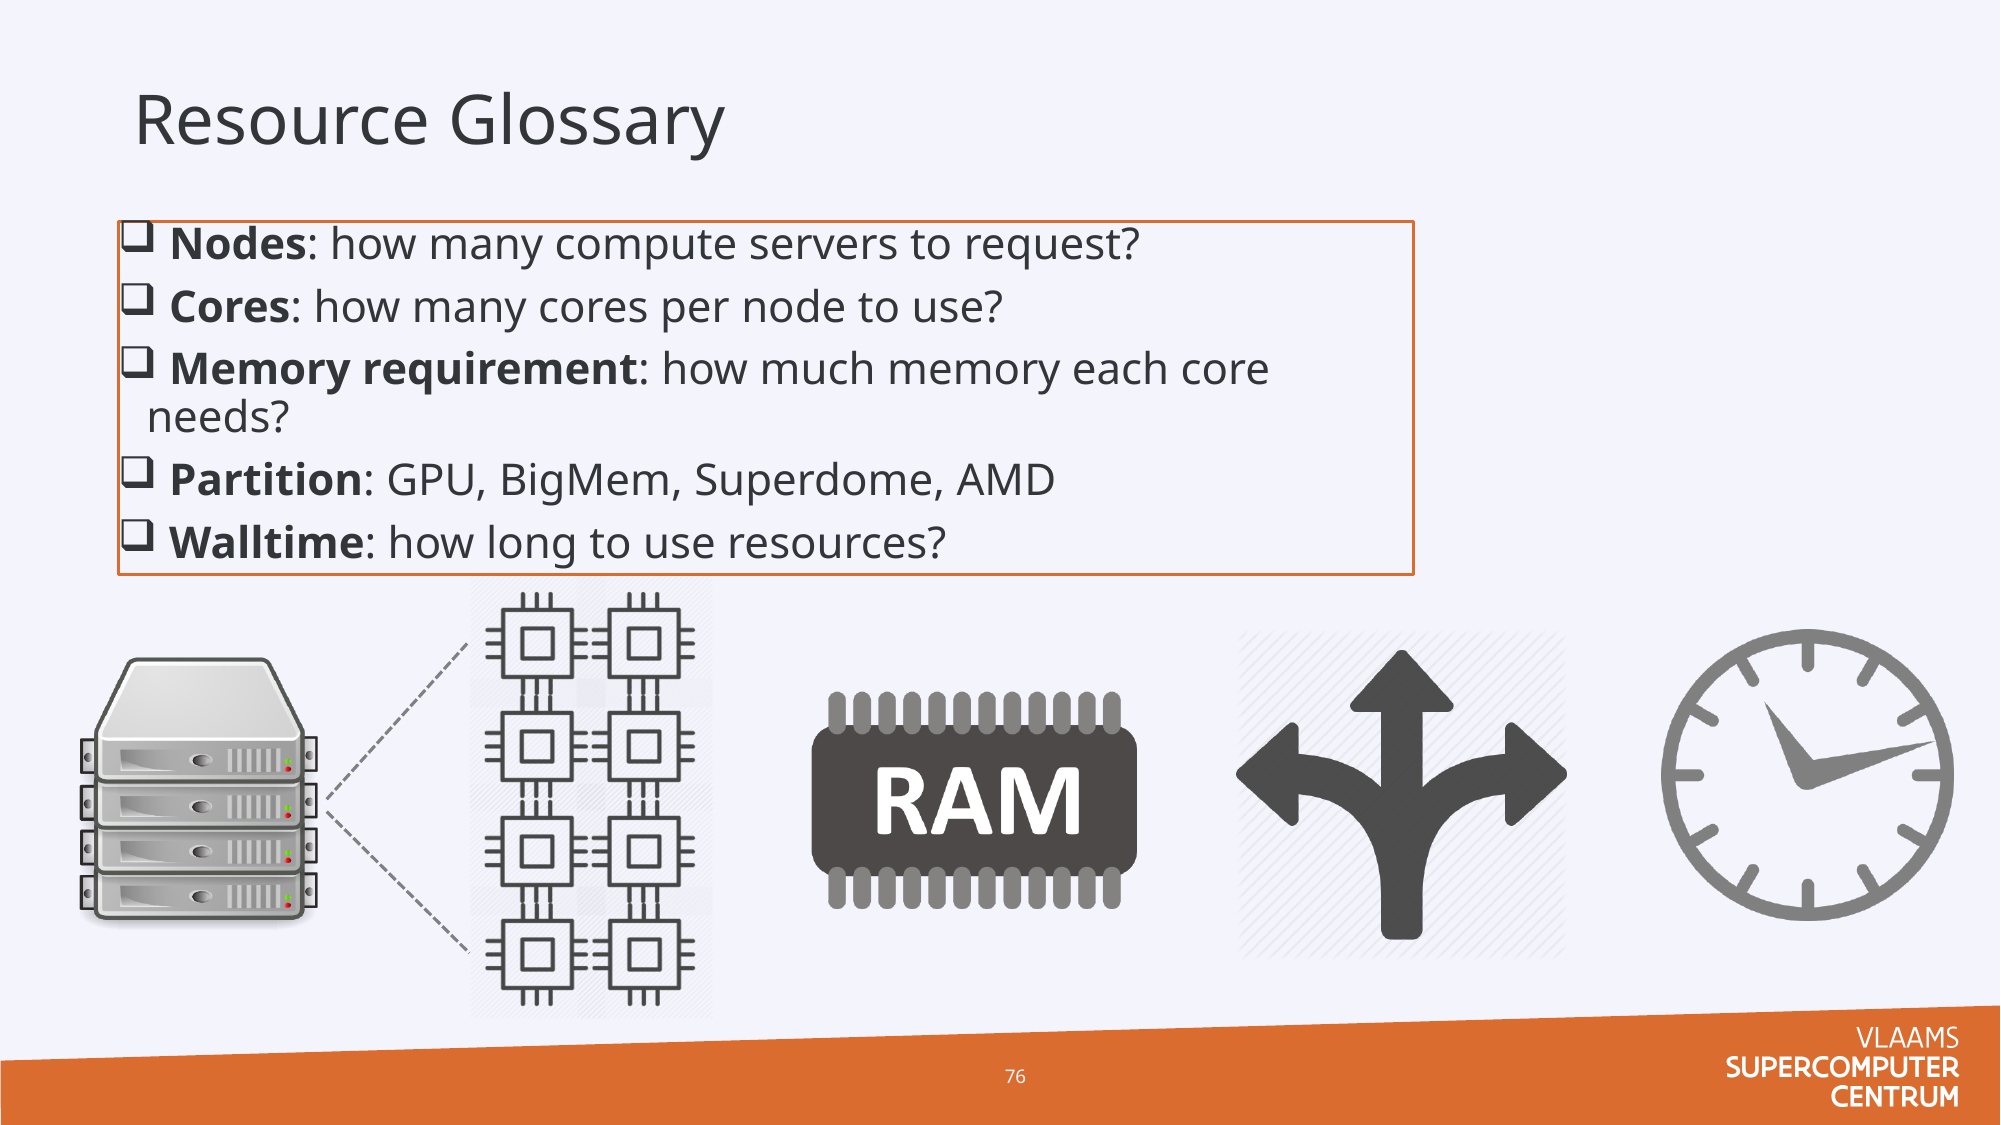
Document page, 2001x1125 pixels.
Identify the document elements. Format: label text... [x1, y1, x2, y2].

list Nodes: how many compute servers to request? Cores: how many cores per node to use? Memory requirement: how much memory each core needs? Partition: GPU, BigMem, Superdome, AMD Walltime: how long to use resources? [118, 221, 1414, 575]
picture [1661, 629, 1954, 921]
picture [1725, 1021, 1960, 1117]
picture [1236, 629, 1567, 960]
picture [810, 691, 1137, 909]
picture [66, 605, 326, 994]
title Resource Glossary [118, 30, 1941, 213]
slide_number 76 [958, 1047, 1042, 1108]
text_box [326, 574, 714, 1020]
